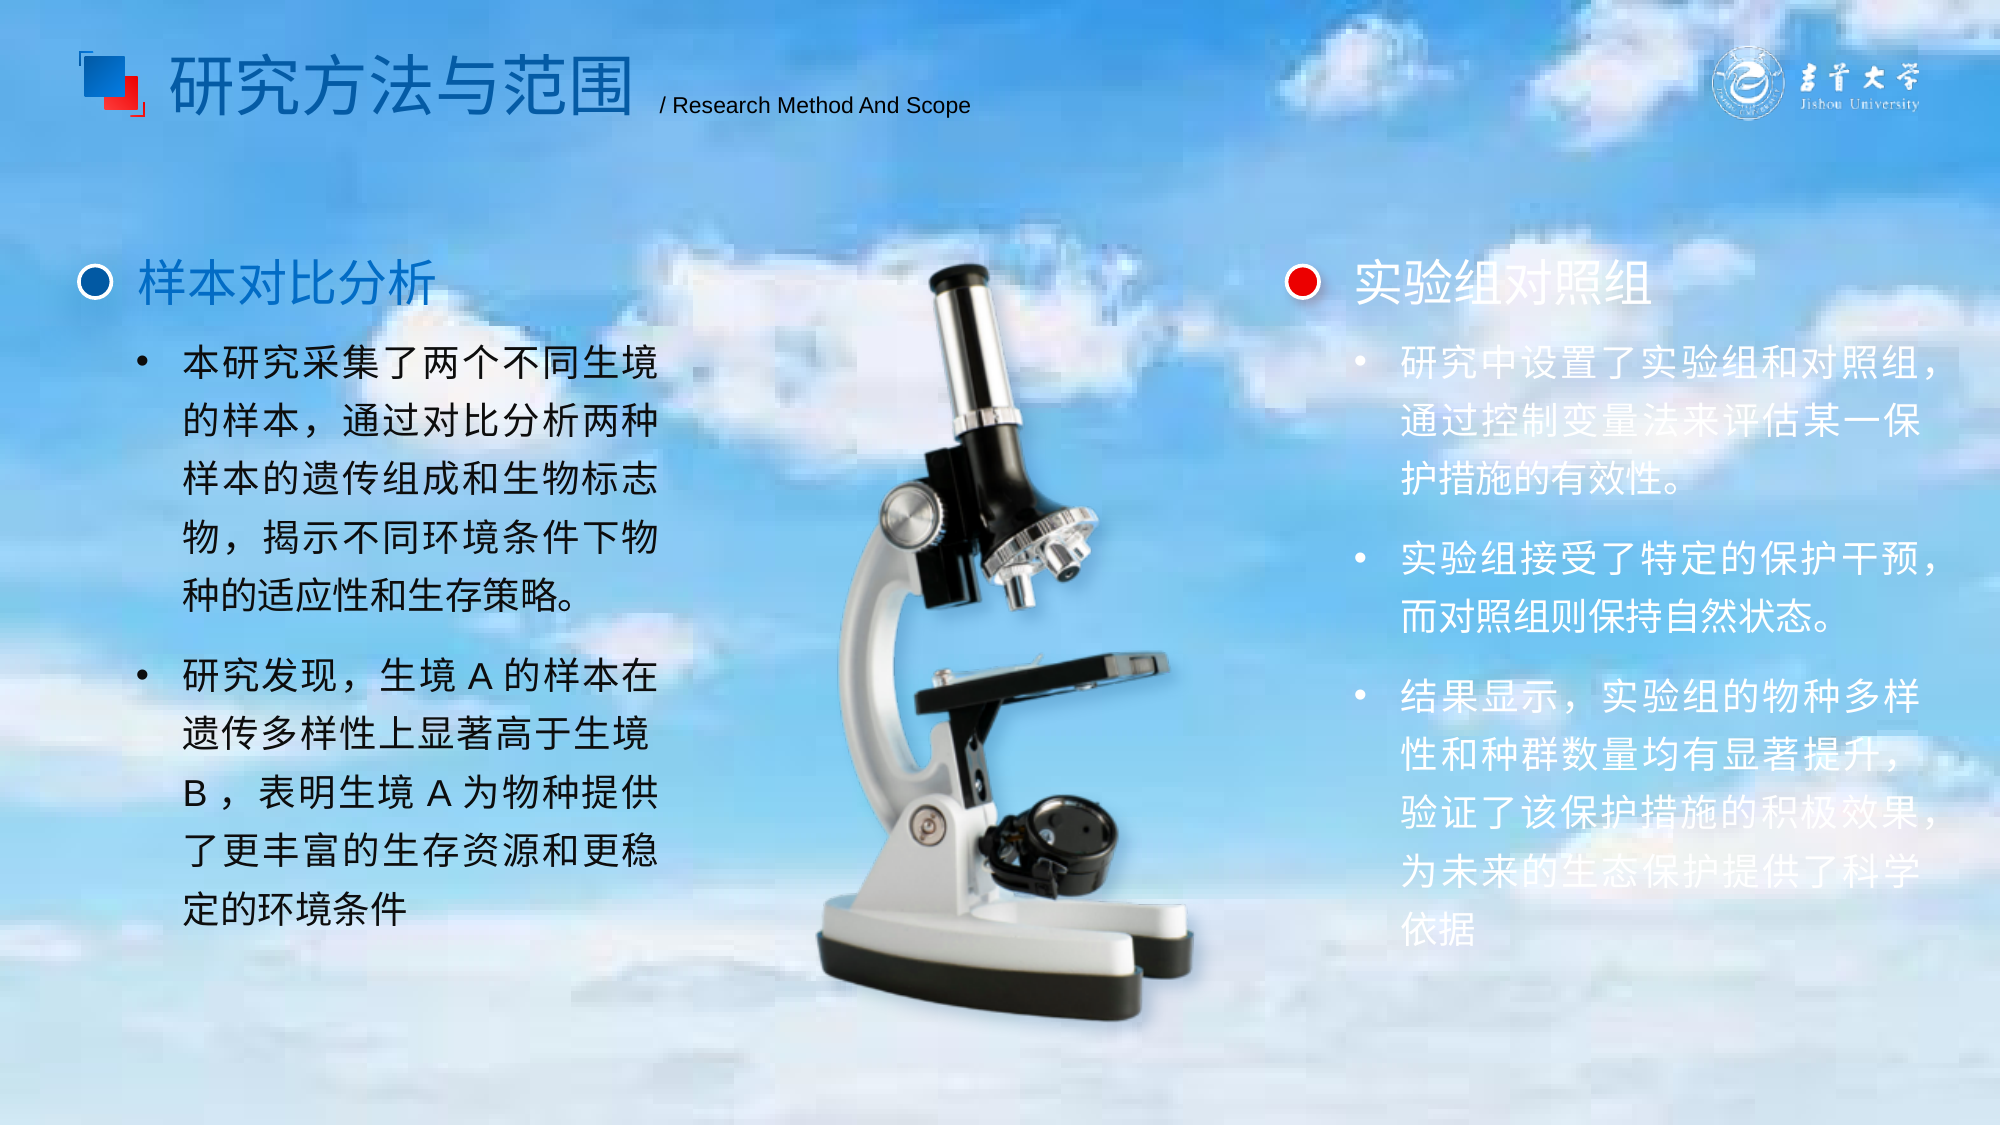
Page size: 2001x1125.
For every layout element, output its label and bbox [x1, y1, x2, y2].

text_box [78, 250, 660, 934]
text_box [1285, 250, 1922, 955]
text_box [78, 50, 146, 118]
picture [0, 0, 2000, 1125]
